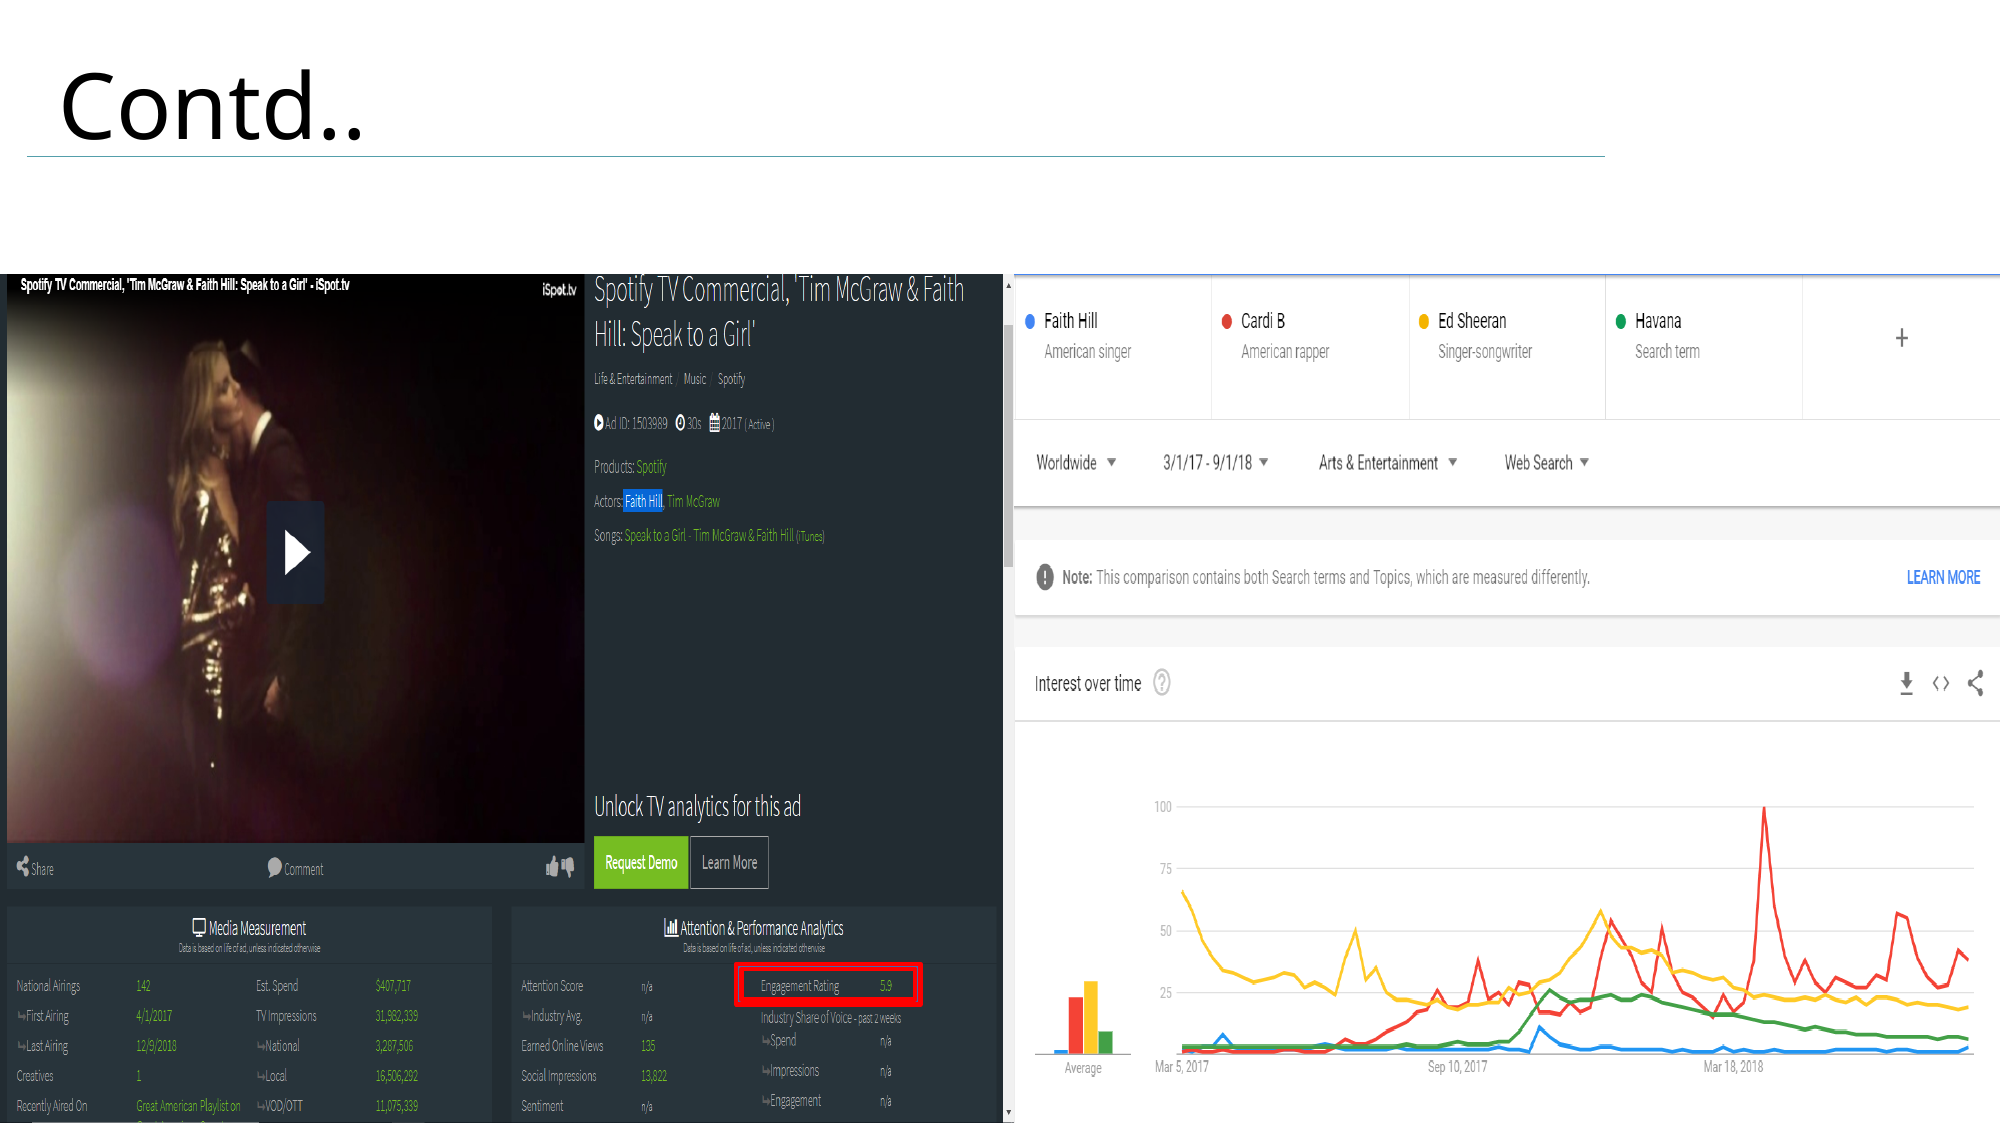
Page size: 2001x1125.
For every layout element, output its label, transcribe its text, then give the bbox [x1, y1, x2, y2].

text_box Contd.. [43, 40, 412, 156]
picture [0, 274, 2000, 1124]
